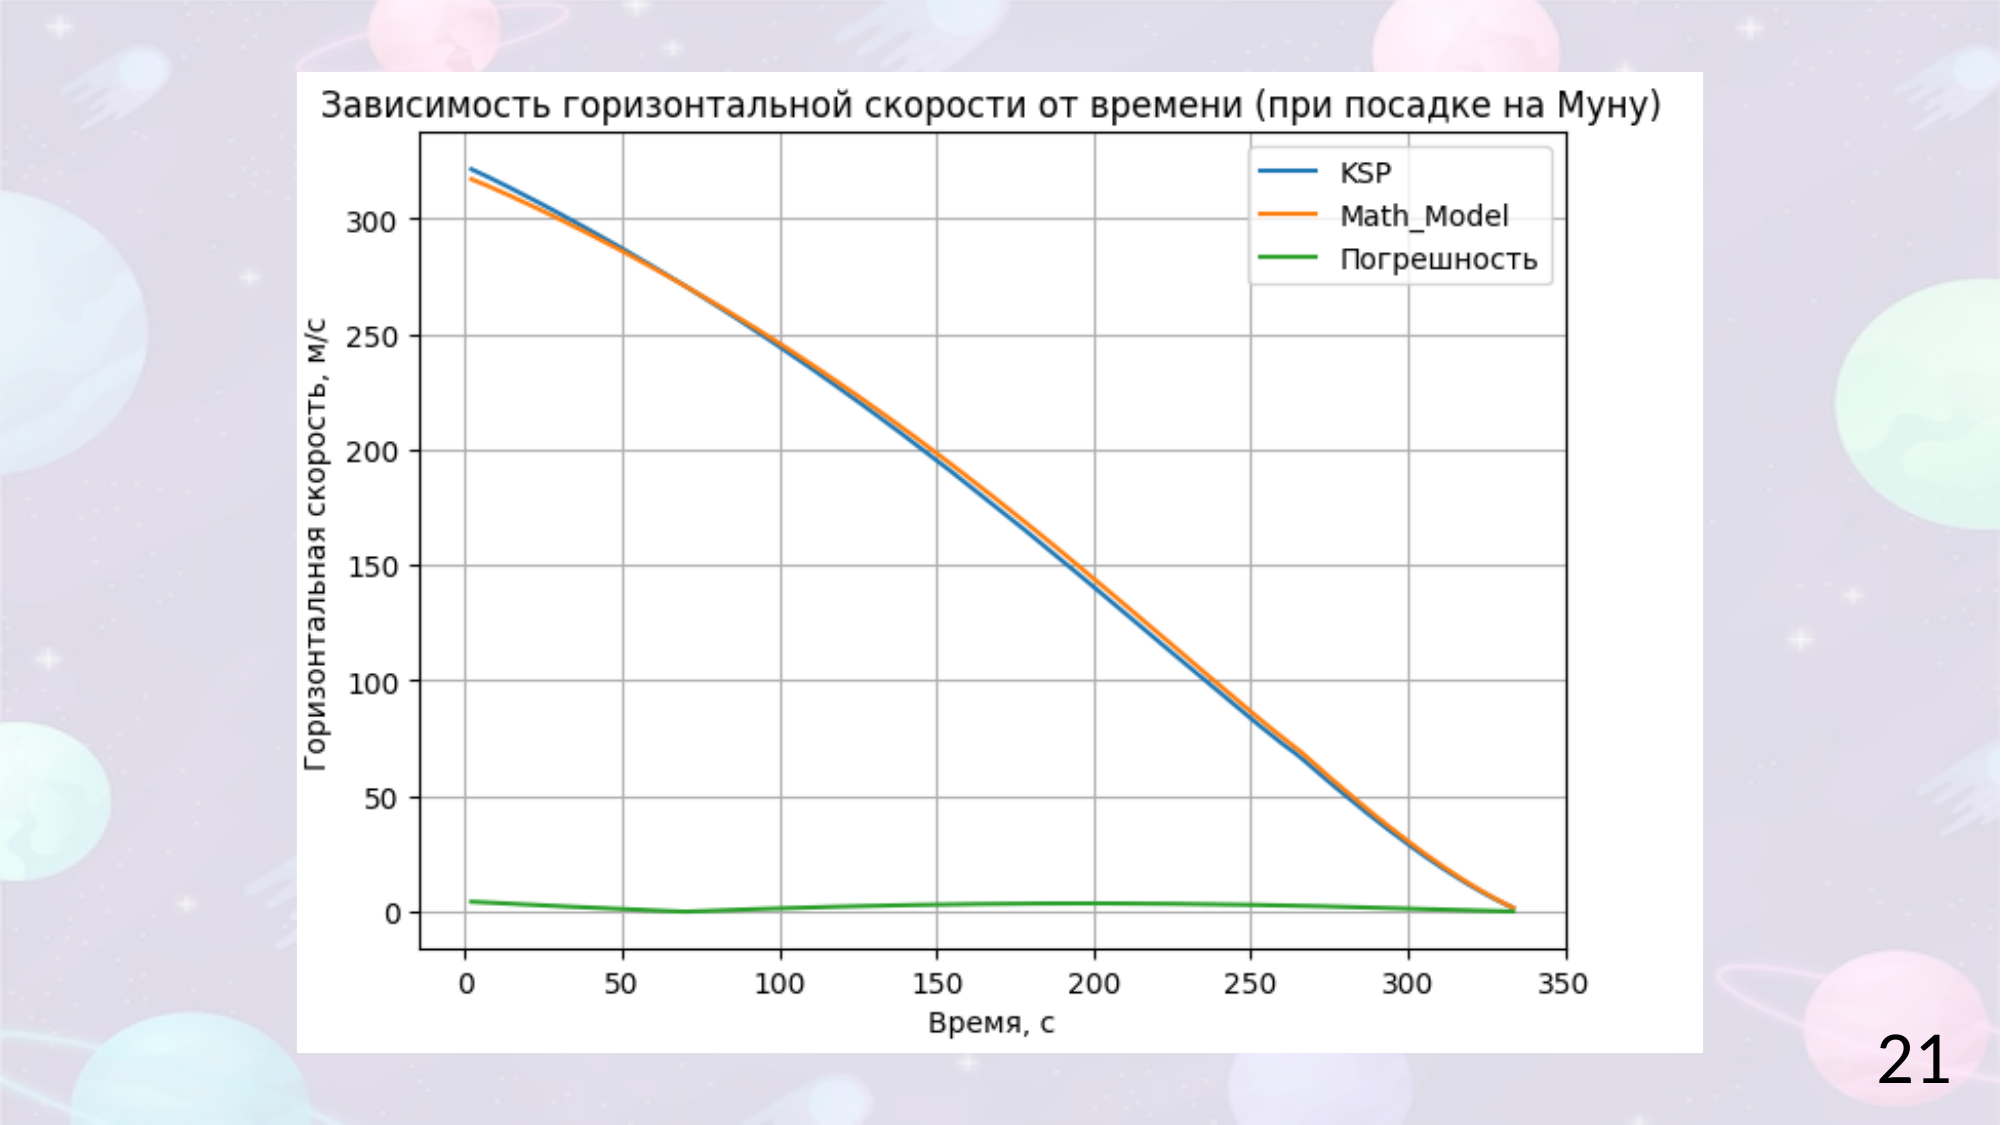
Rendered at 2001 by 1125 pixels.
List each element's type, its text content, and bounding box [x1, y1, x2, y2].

picture [296, 72, 1704, 1053]
text_box 21 [1861, 1001, 1968, 1106]
